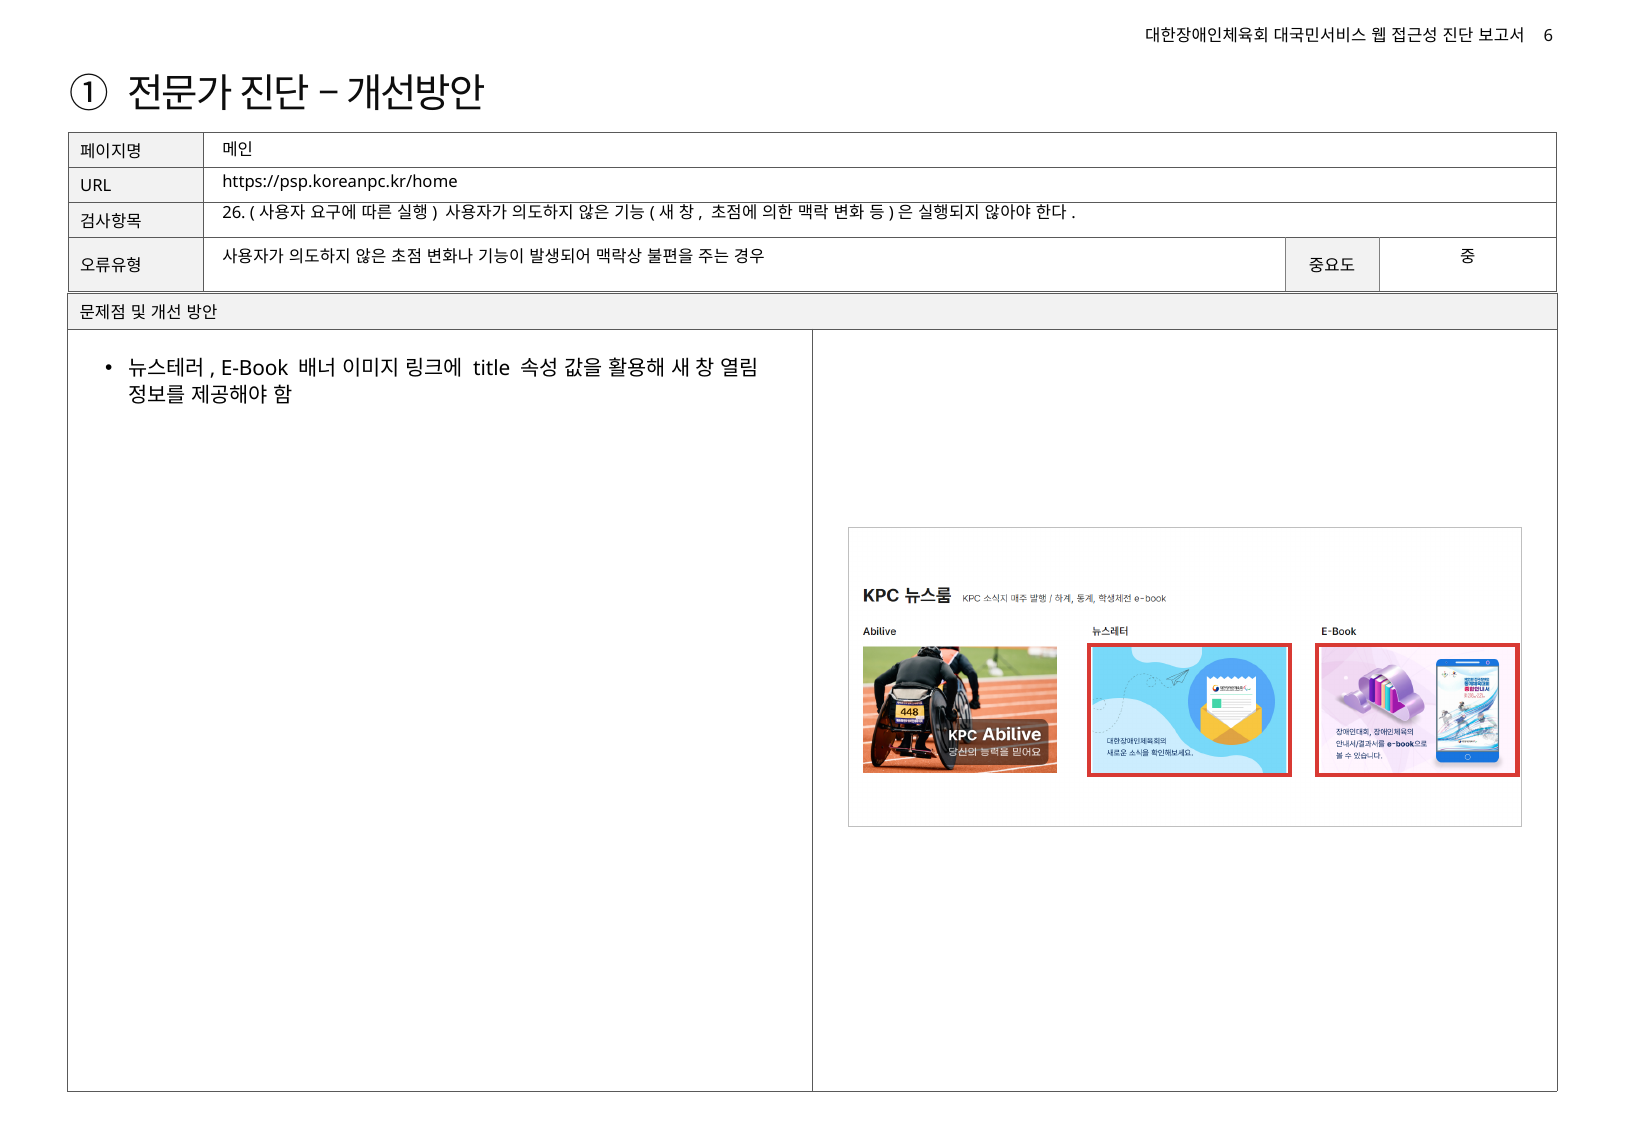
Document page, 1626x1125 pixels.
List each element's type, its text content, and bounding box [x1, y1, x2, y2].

picture [848, 526, 1522, 827]
list 중 [1379, 228, 1557, 283]
list 26. (사용자 요구에 따른 실행) 사용자가 의도하지 않은 기능(새 창, 초점에 의한 맥락 변화 등)은 실행되지 않아야 한다. [207, 196, 1557, 229]
list https://psp.koreanpc.kr/home [207, 164, 1557, 196]
list 사용자가 의도하지 않은 초점 변화나 기능이 발생되어 맥락상 불편을 주는 경우 [207, 228, 1285, 283]
list 메인 [207, 132, 1557, 164]
list 뉴스테러, E-Book 배너 이미지 링크에 title 속성 값을 활용해 새 창 열림 정보를 제공해야 함 [105, 352, 779, 430]
title ① 전문가 진단 – 개선방안 [69, 72, 1126, 117]
